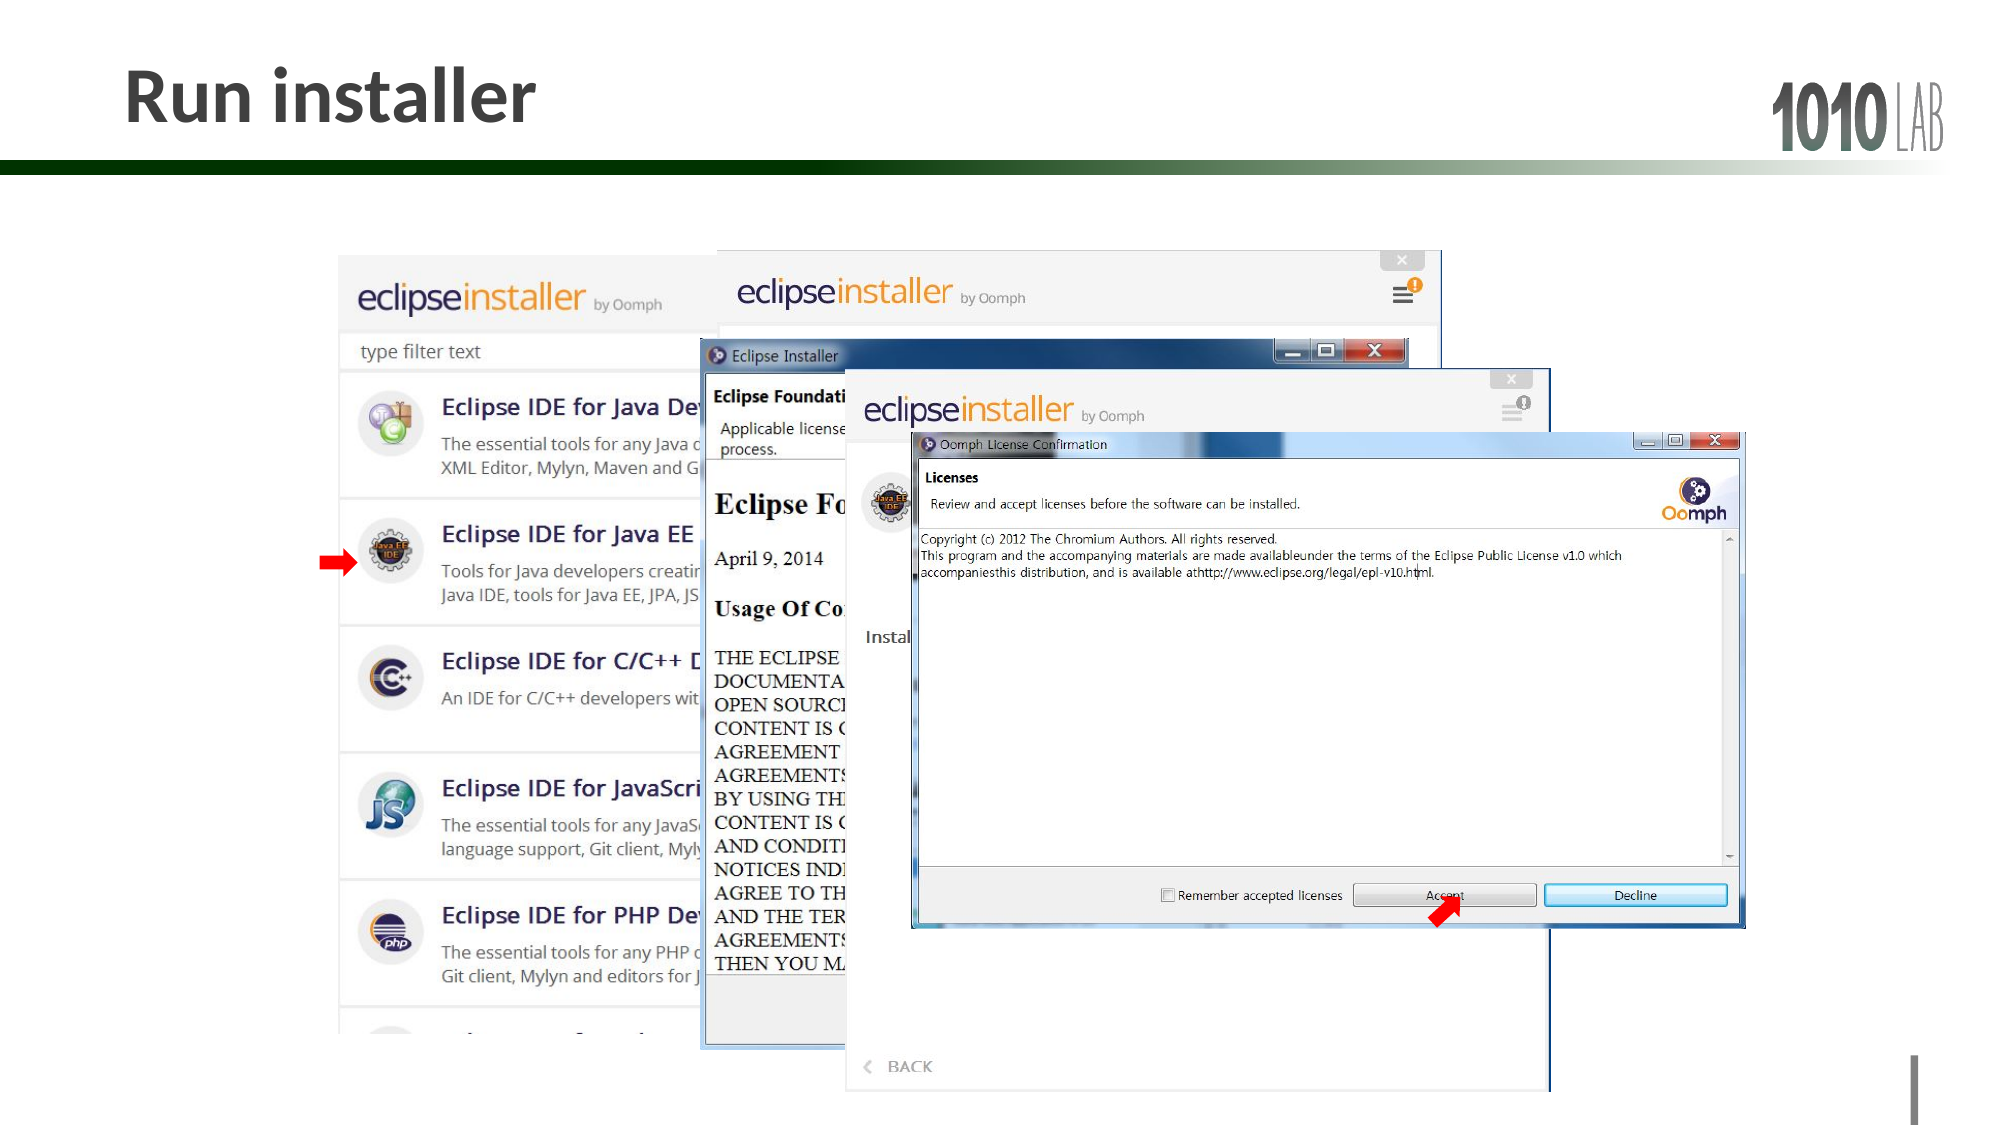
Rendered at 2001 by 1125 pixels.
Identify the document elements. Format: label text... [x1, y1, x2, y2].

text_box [699, 337, 1409, 1050]
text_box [717, 250, 1442, 368]
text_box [320, 255, 717, 1034]
picture [845, 368, 1551, 1092]
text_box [911, 432, 1746, 929]
title Run installer [109, 25, 1676, 168]
